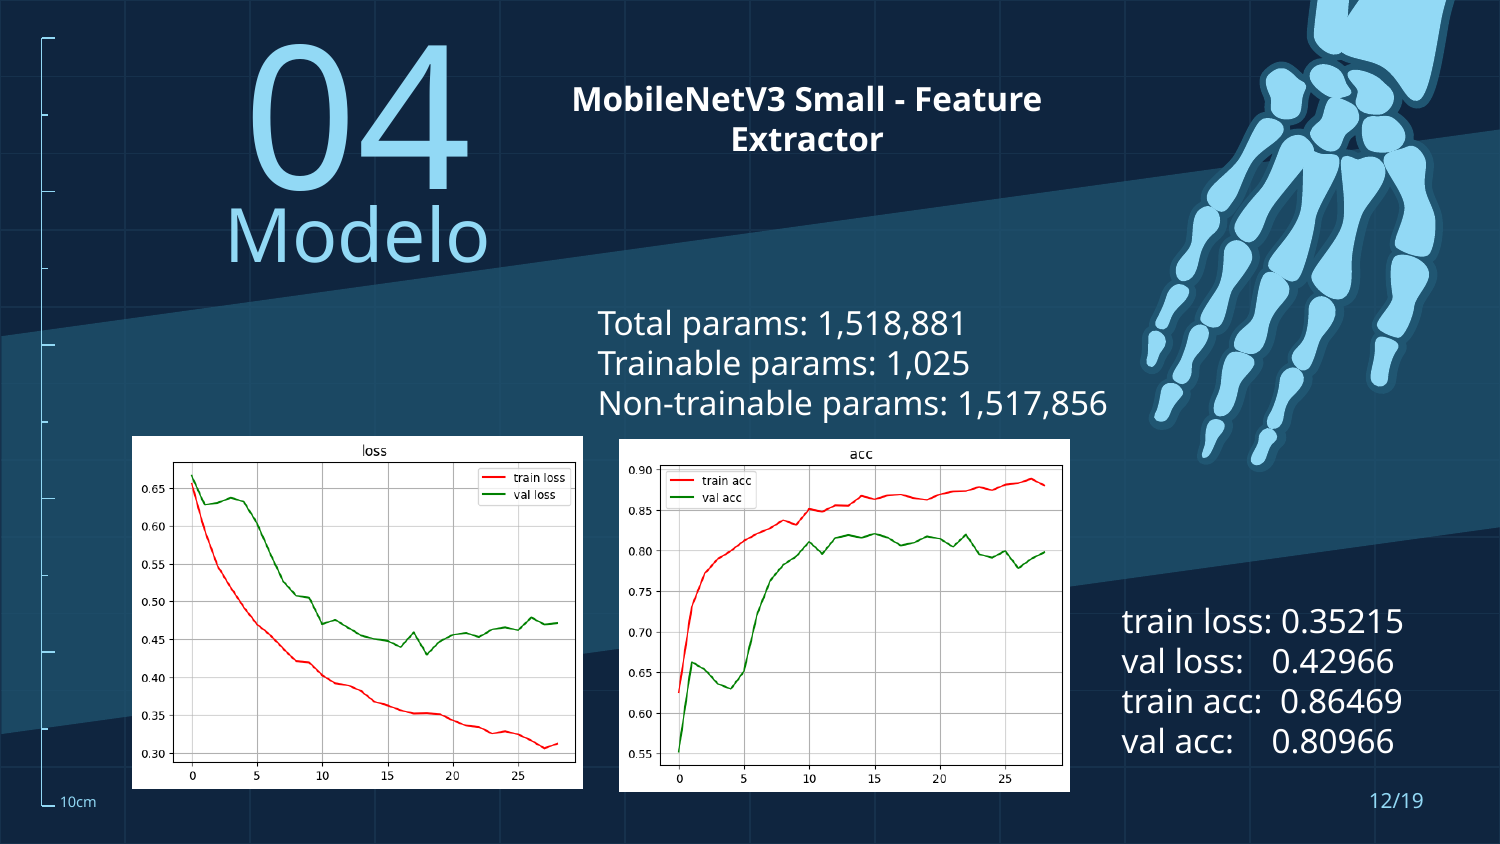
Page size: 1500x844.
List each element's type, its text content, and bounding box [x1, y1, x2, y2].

text_box Total params: 1,518,881 Trainable params: 1,025 Non-trainable params: 1,517,856 [582, 287, 1099, 438]
text_box train loss: 0.35215 val loss: 0.42966 train acc: 0.86469 val acc: 0.80966 [1106, 585, 1471, 776]
title 04 [73, 0, 642, 244]
picture [619, 439, 1070, 792]
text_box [1104, 0, 1500, 469]
picture [132, 436, 583, 790]
title Modelo [67, 170, 648, 309]
slide_number ‹#›/19 [1335, 778, 1458, 820]
subtitle MobileNetV3 Small - Feature Extractor [480, 63, 1099, 181]
